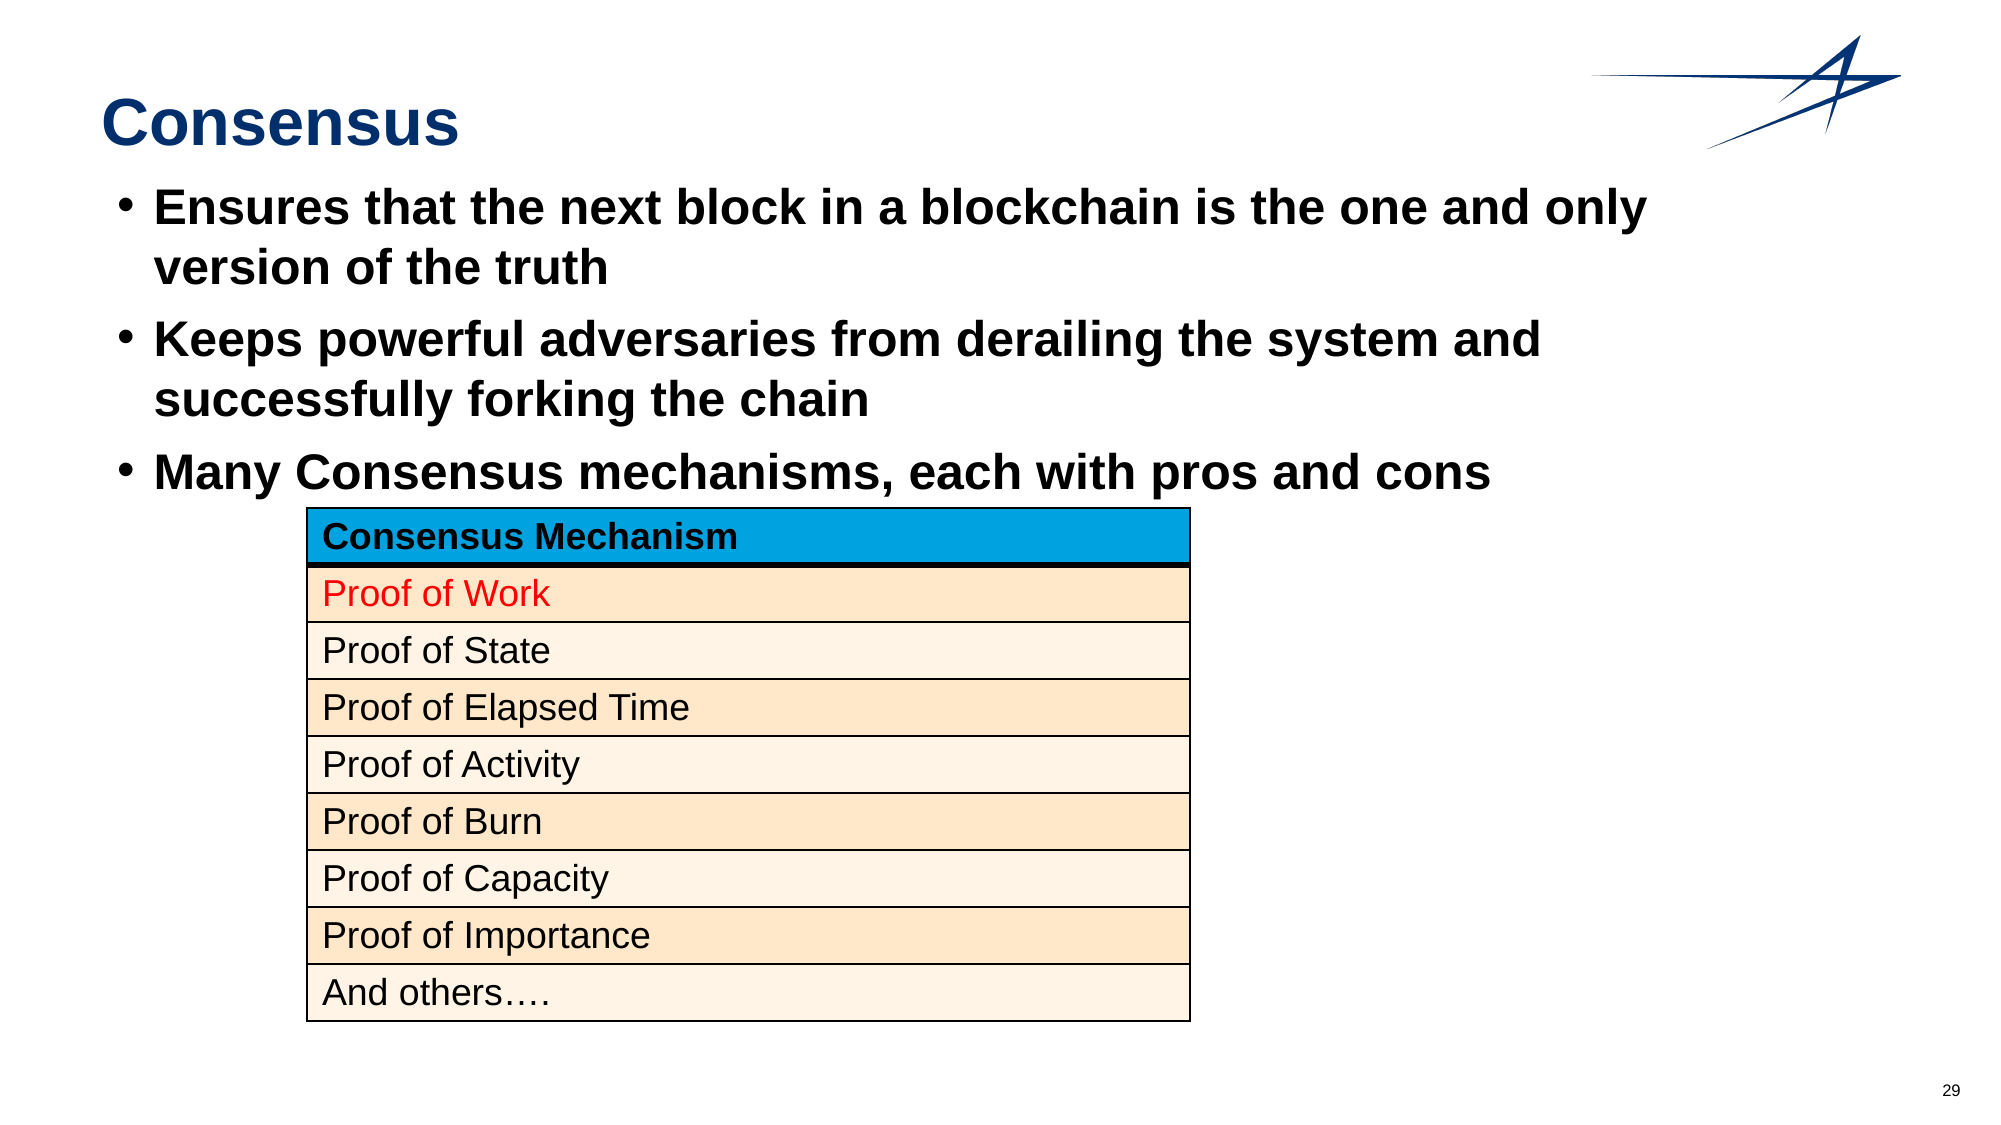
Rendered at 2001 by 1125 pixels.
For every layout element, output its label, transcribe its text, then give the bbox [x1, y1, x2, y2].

table_cell Proof of Burn [308, 794, 1189, 849]
picture [1584, 35, 1901, 149]
table_cell Proof of Work [308, 568, 1189, 621]
table_cell And others…. [308, 965, 1189, 1020]
table_cell Proof of Importance [308, 908, 1189, 963]
table_cell Proof of Capacity [308, 851, 1189, 906]
list Ensures that the next block in a blockchain is the one and only version of the truth Keeps powerful adversaries from derailing the system and successfully forking the chain Many Consensus mechanisms, each with pros and cons [117, 174, 1675, 508]
table_header Consensus Mechanism [308, 509, 1189, 562]
table_cell Proof of State [308, 623, 1189, 678]
table_cell Proof of Elapsed Time [308, 680, 1189, 735]
title Consensus [101, 75, 1701, 163]
table_cell Proof of Activity [308, 737, 1189, 792]
